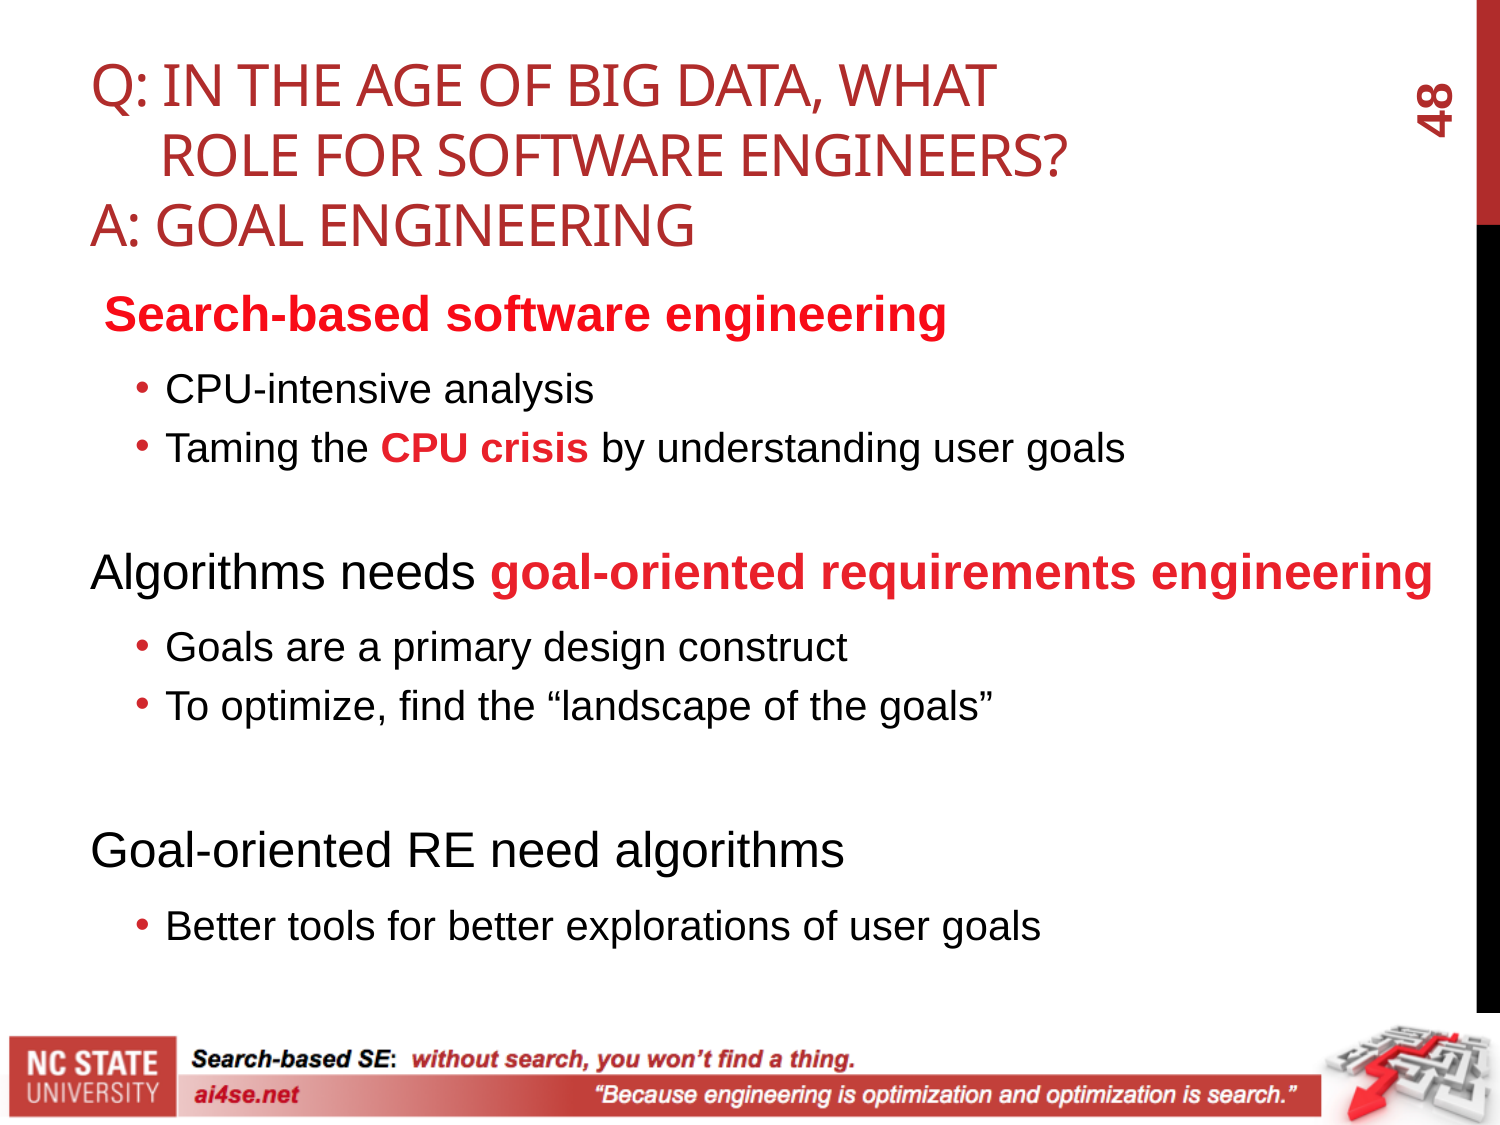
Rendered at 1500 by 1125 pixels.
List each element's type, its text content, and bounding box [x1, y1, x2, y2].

list Search-based software engineering CPU-intensive analysis Taming the CPU crisis by understanding user goals Algorithms needs goal-oriented requirements engineering Goals are a primary design construct To optimize, find the “landscape of the goals” Goal-oriented RE need algorithms Better tools for better explorations of user goals [75, 273, 1478, 1017]
title Q: In the age of Big Data, what role for Software Engineers? A: Goal Engineering [75, 40, 1402, 266]
slide_number 48 [1401, 0, 1462, 154]
picture [0, 1013, 1500, 1125]
